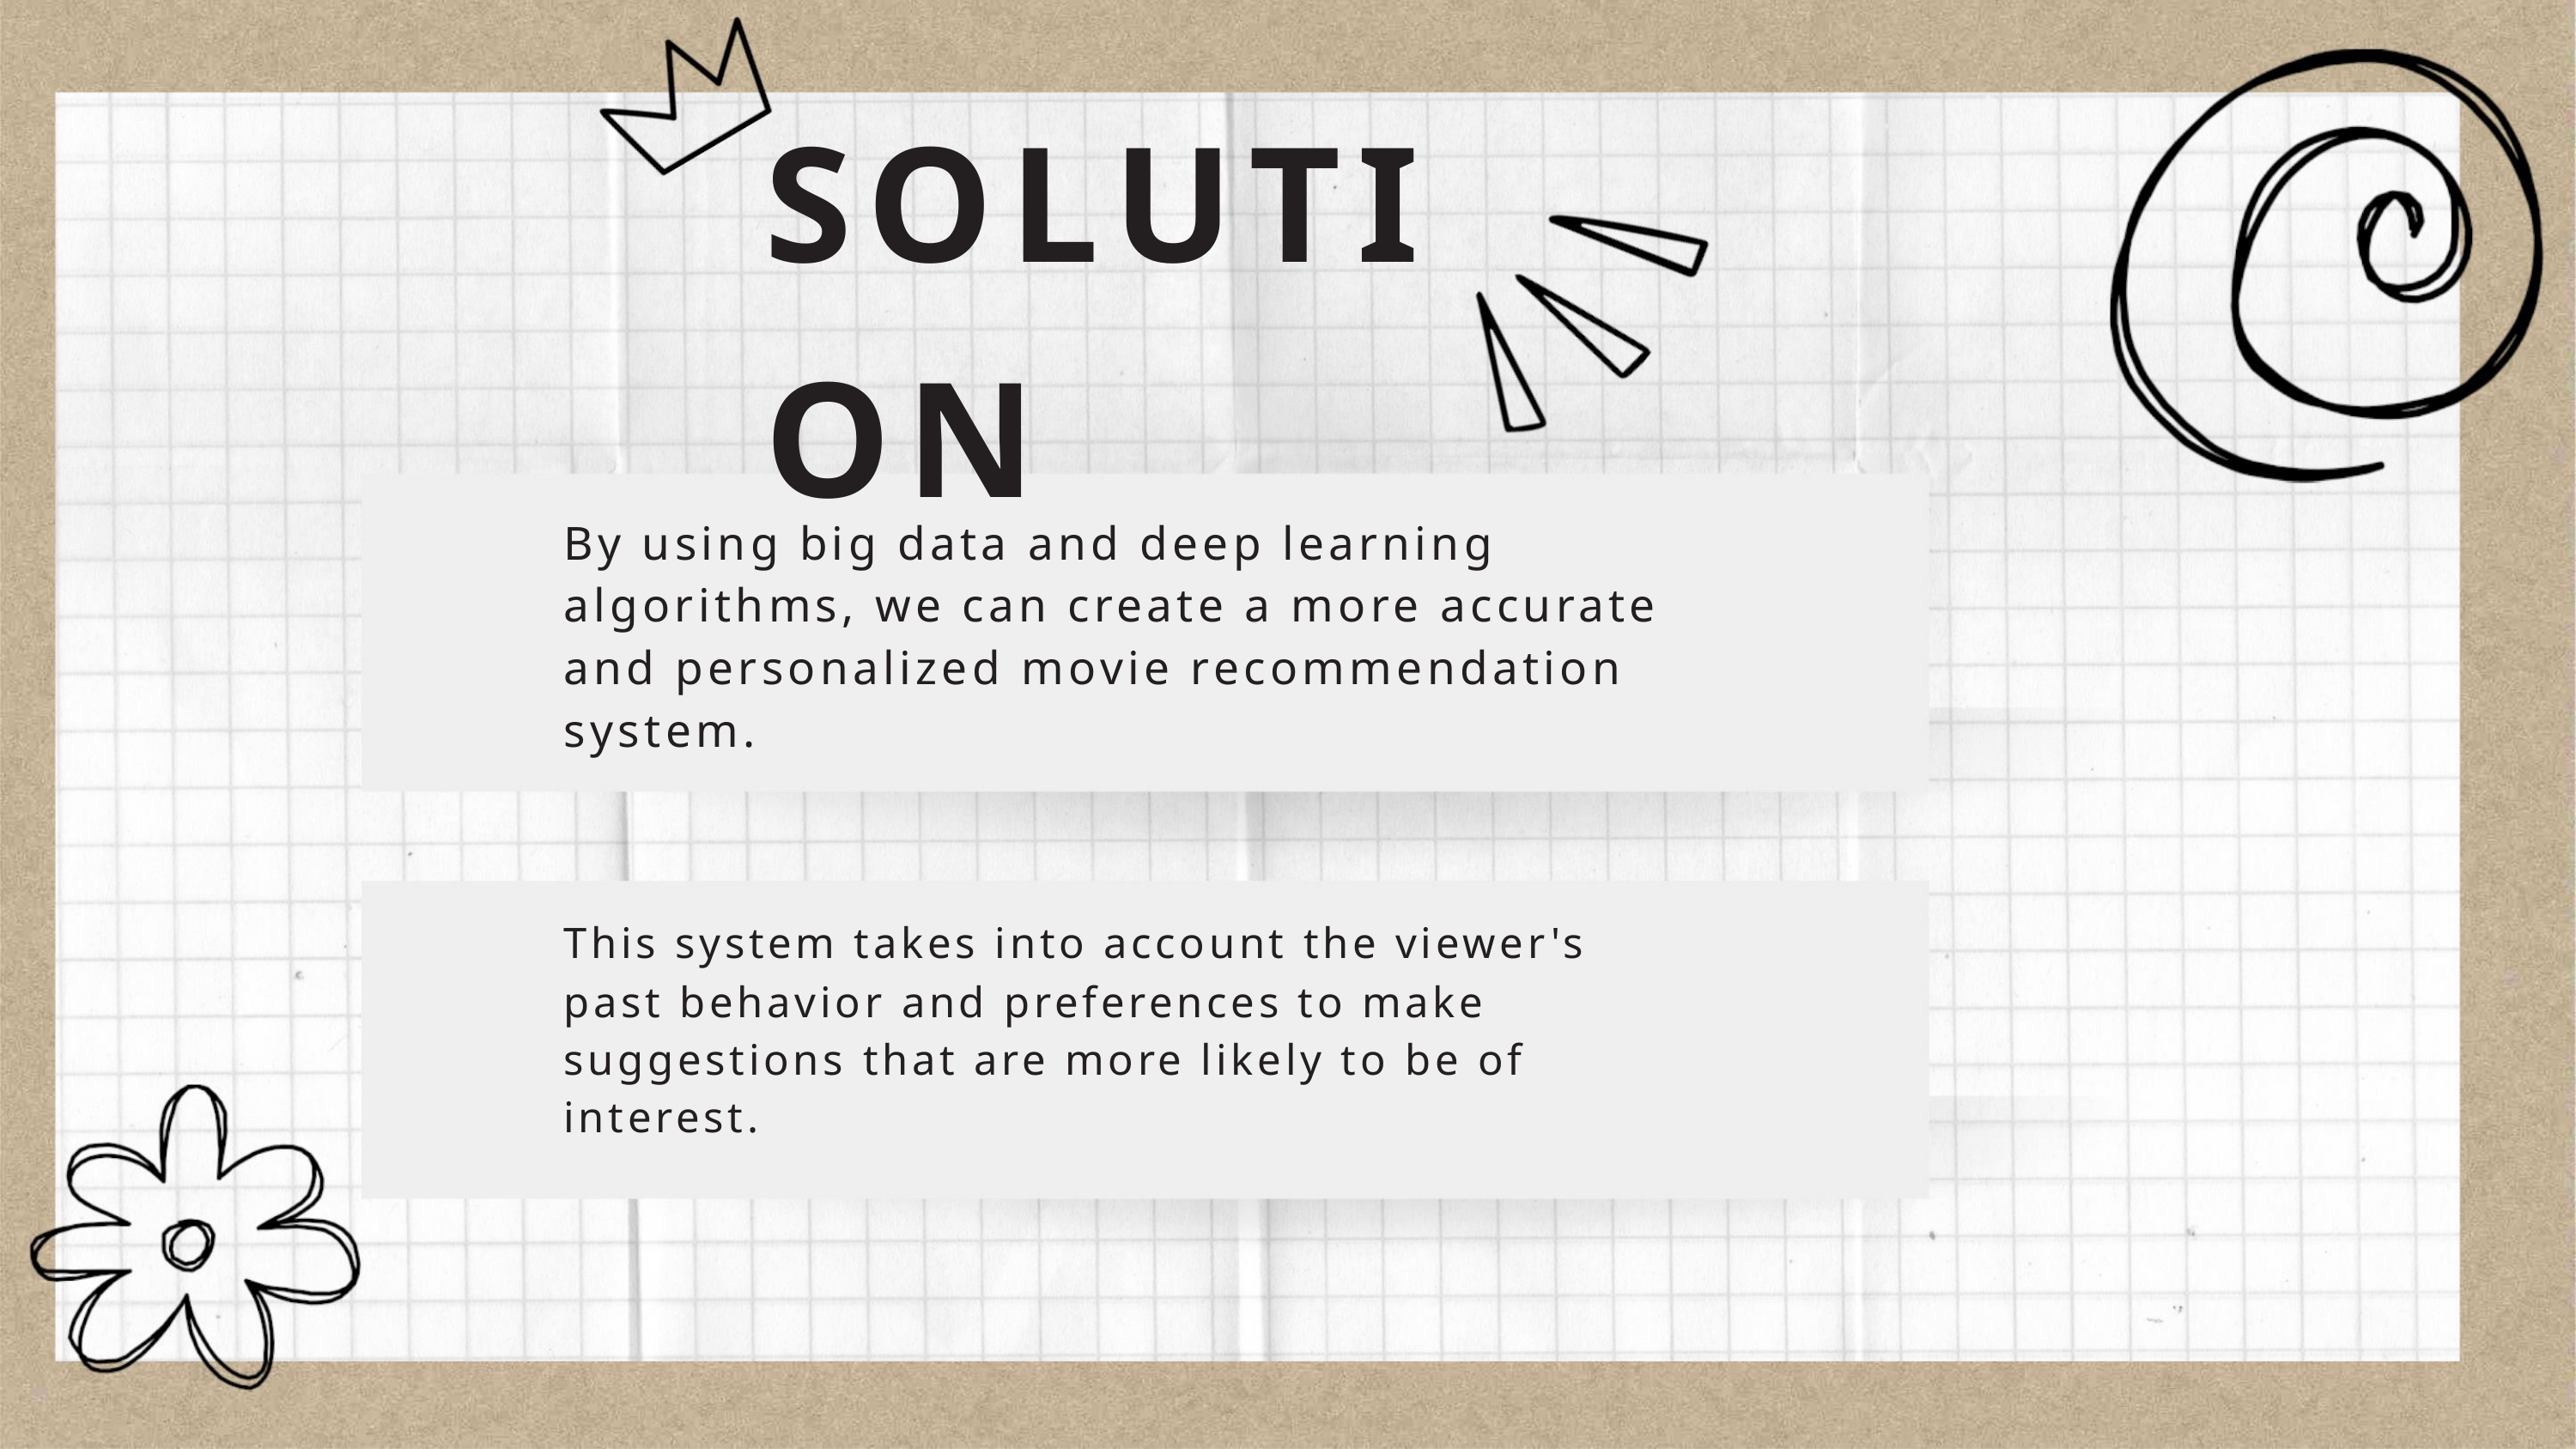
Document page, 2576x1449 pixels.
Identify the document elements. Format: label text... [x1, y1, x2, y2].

text_box SOLUTION [764, 58, 1535, 515]
text_box By using big data and deep learning algorithms, we can create a more accurate and personalized movie recommendation system. [563, 515, 1667, 757]
text_box This system takes into account the viewer's past behavior and preferences to make suggestions that are more likely to be of interest. [563, 918, 1603, 1142]
text_box [0, 0, 2576, 1449]
